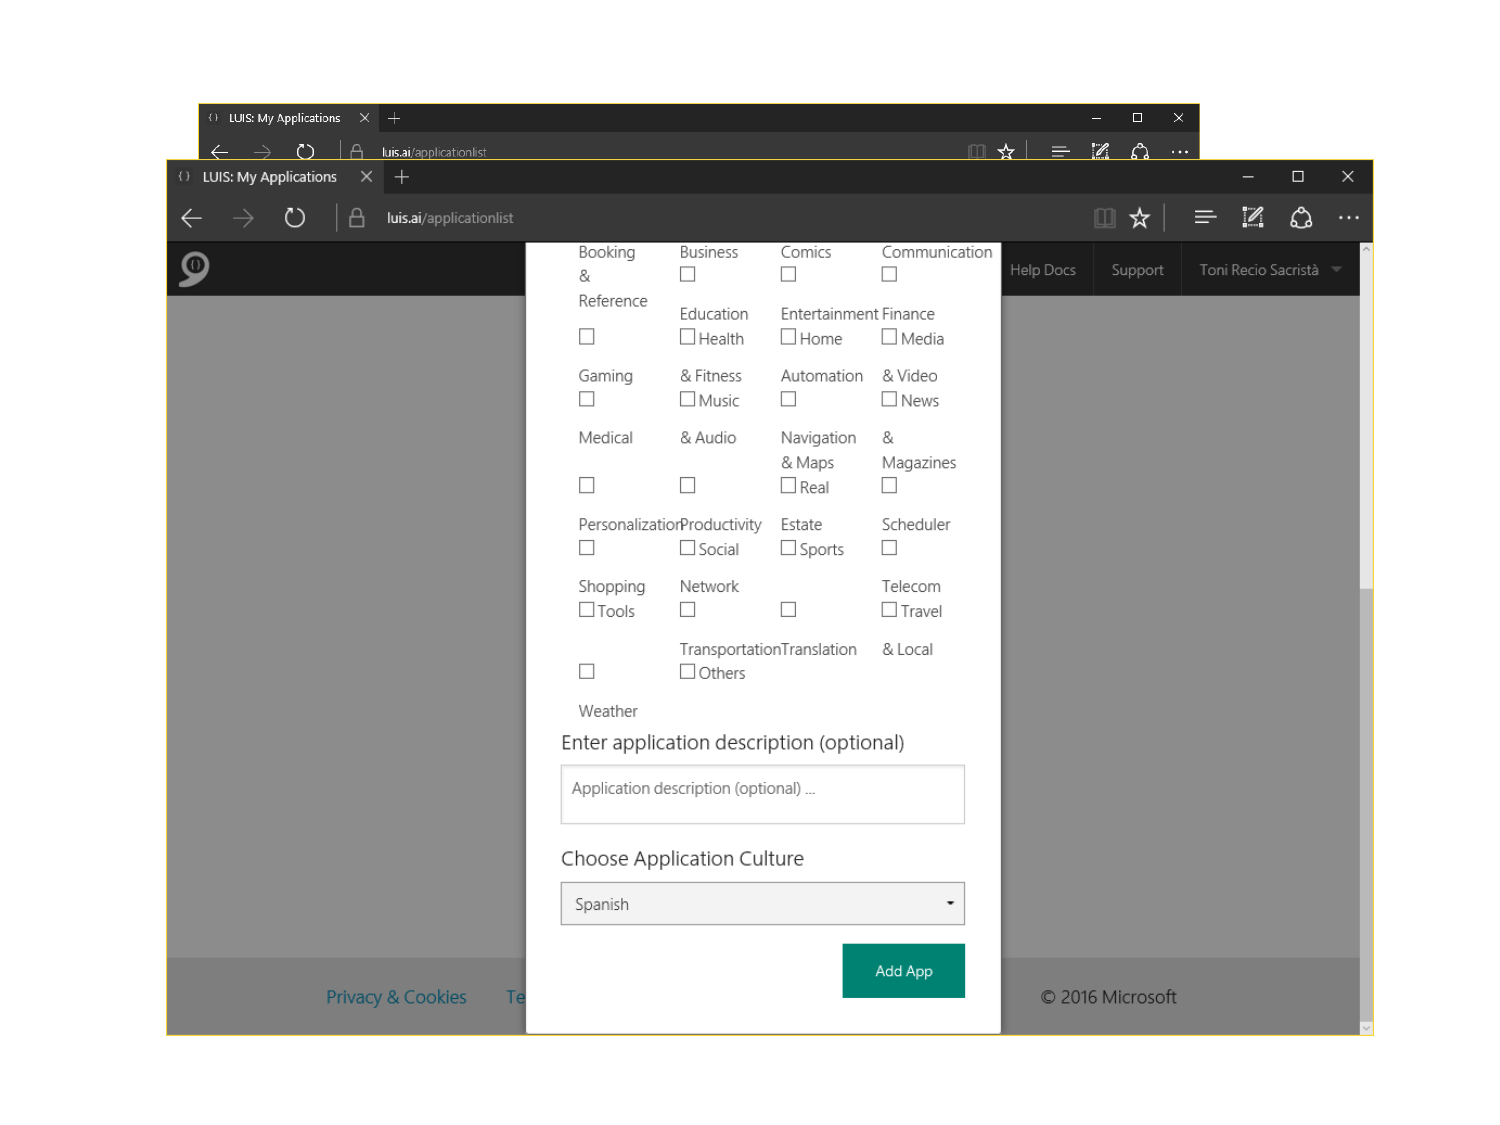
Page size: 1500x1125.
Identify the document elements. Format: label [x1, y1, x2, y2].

picture [166, 103, 1374, 1036]
